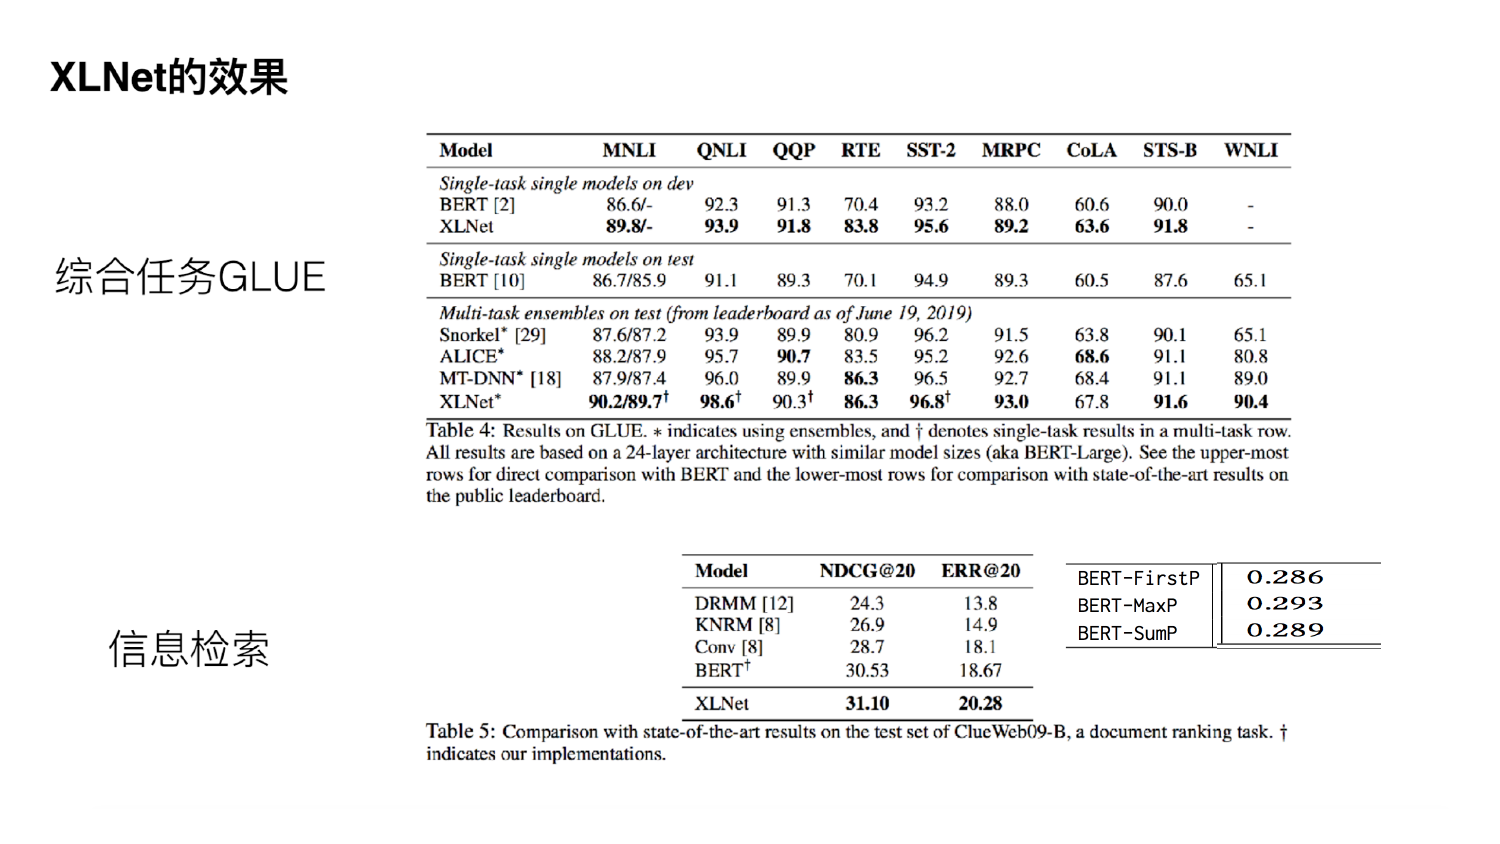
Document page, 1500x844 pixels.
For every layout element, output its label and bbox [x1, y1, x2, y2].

picture [24, 34, 1476, 809]
